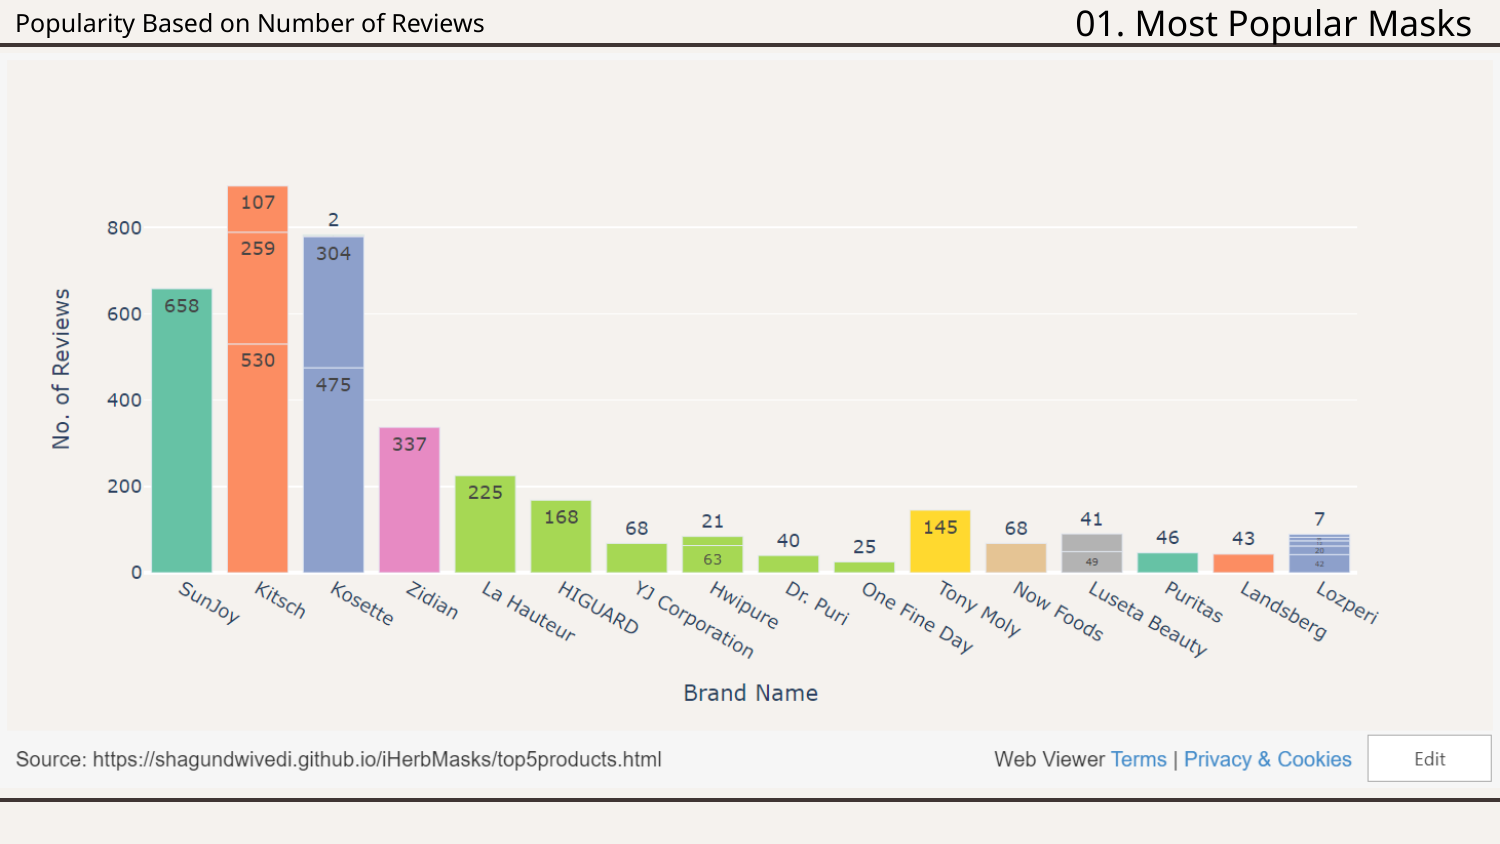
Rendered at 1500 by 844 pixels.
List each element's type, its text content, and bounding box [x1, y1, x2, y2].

text_box Popularity Based on Number of Reviews [0, 0, 828, 53]
text_box 01. Most Popular Masks [1036, 0, 1488, 53]
picture [0, 53, 1500, 788]
